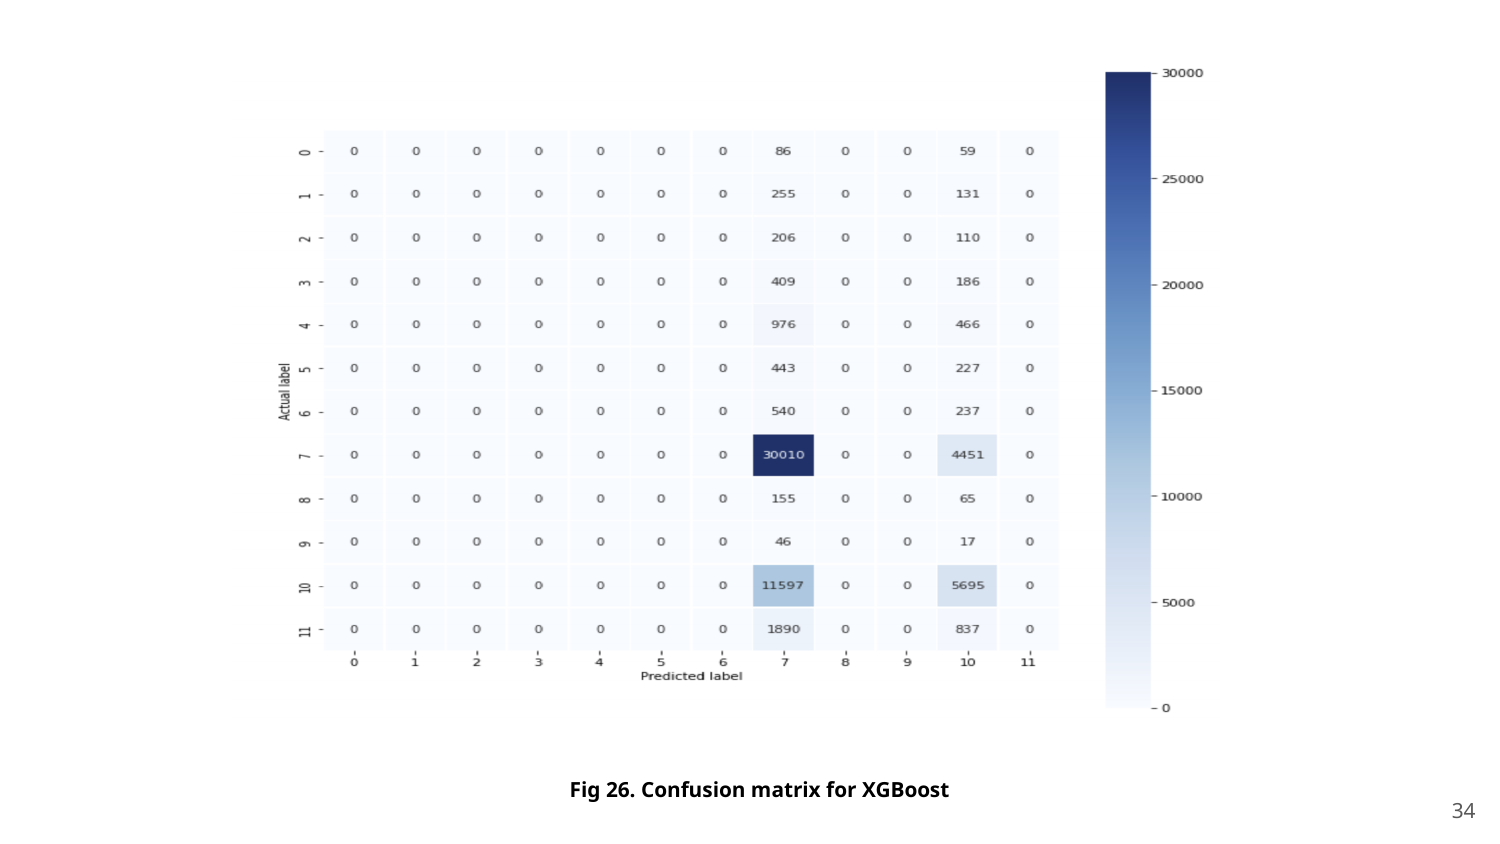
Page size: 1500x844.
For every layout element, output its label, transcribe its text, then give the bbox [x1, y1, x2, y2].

picture [230, 63, 1220, 718]
slide_number ‹#› [1400, 779, 1491, 844]
text_box Fig 26. Confusion matrix for XGBoost [503, 756, 996, 817]
